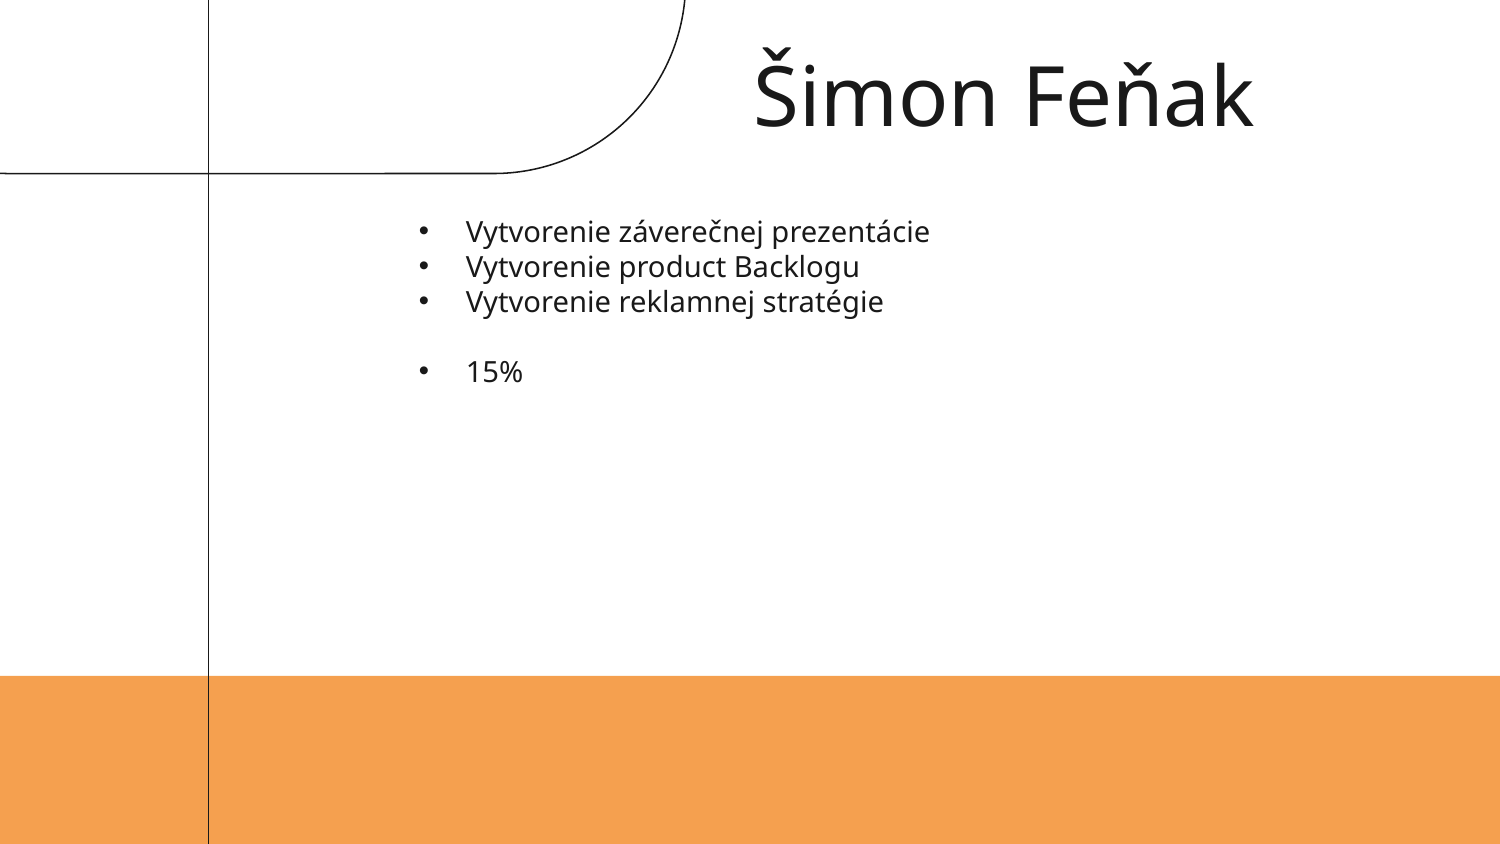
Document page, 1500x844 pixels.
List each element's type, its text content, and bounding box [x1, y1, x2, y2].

title Šimon Feňak [738, 0, 1500, 159]
subtitle Vytvorenie záverečnej prezentácie Vytvorenie product Backlogu Vytvorenie reklamnej stratégie 15% [403, 198, 1297, 643]
